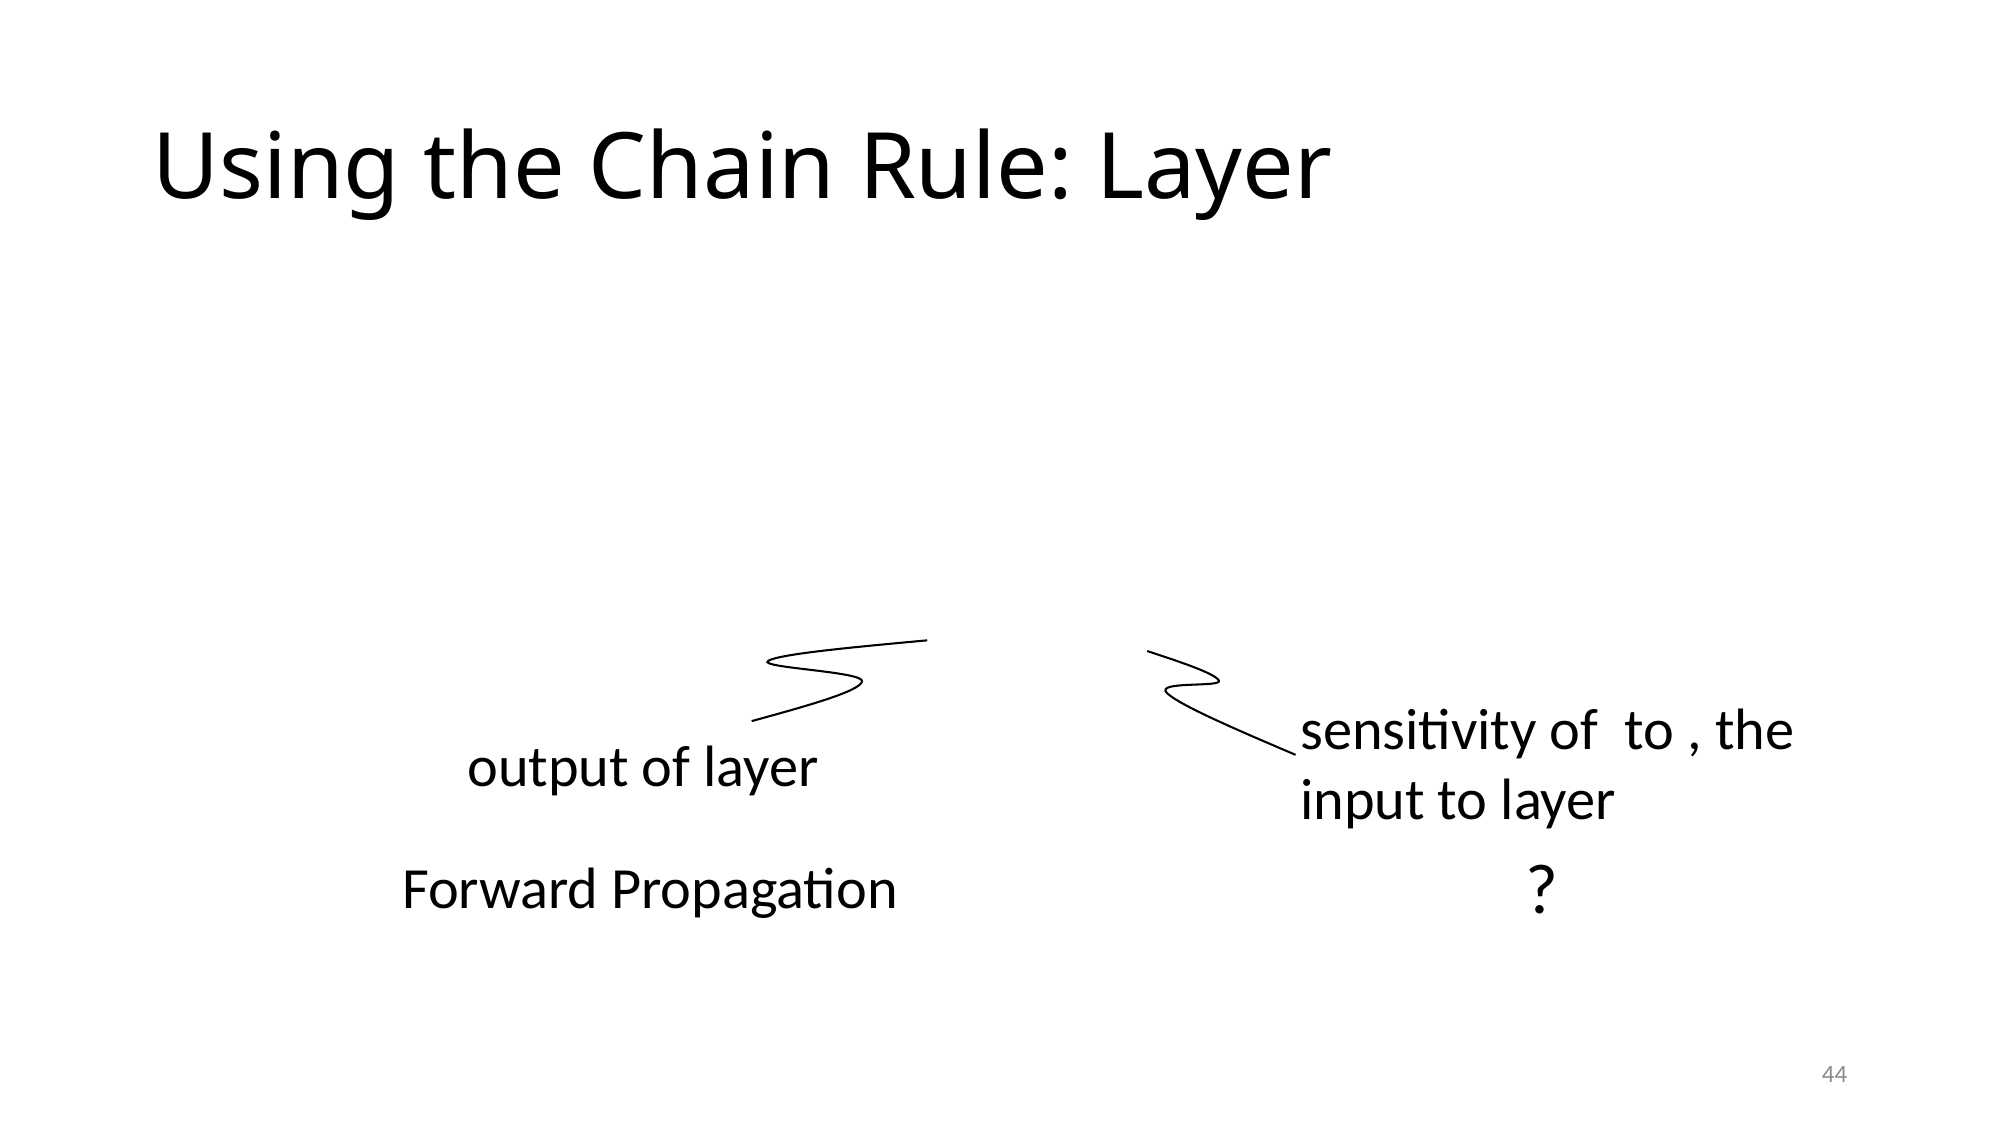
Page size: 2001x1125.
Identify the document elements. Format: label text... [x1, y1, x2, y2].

text_box [751, 639, 928, 723]
text_box Forward Propagation [387, 843, 913, 928]
slide_number 44 [1412, 1042, 1863, 1103]
text_box ? [1511, 835, 1574, 936]
text_box [1146, 650, 1296, 756]
